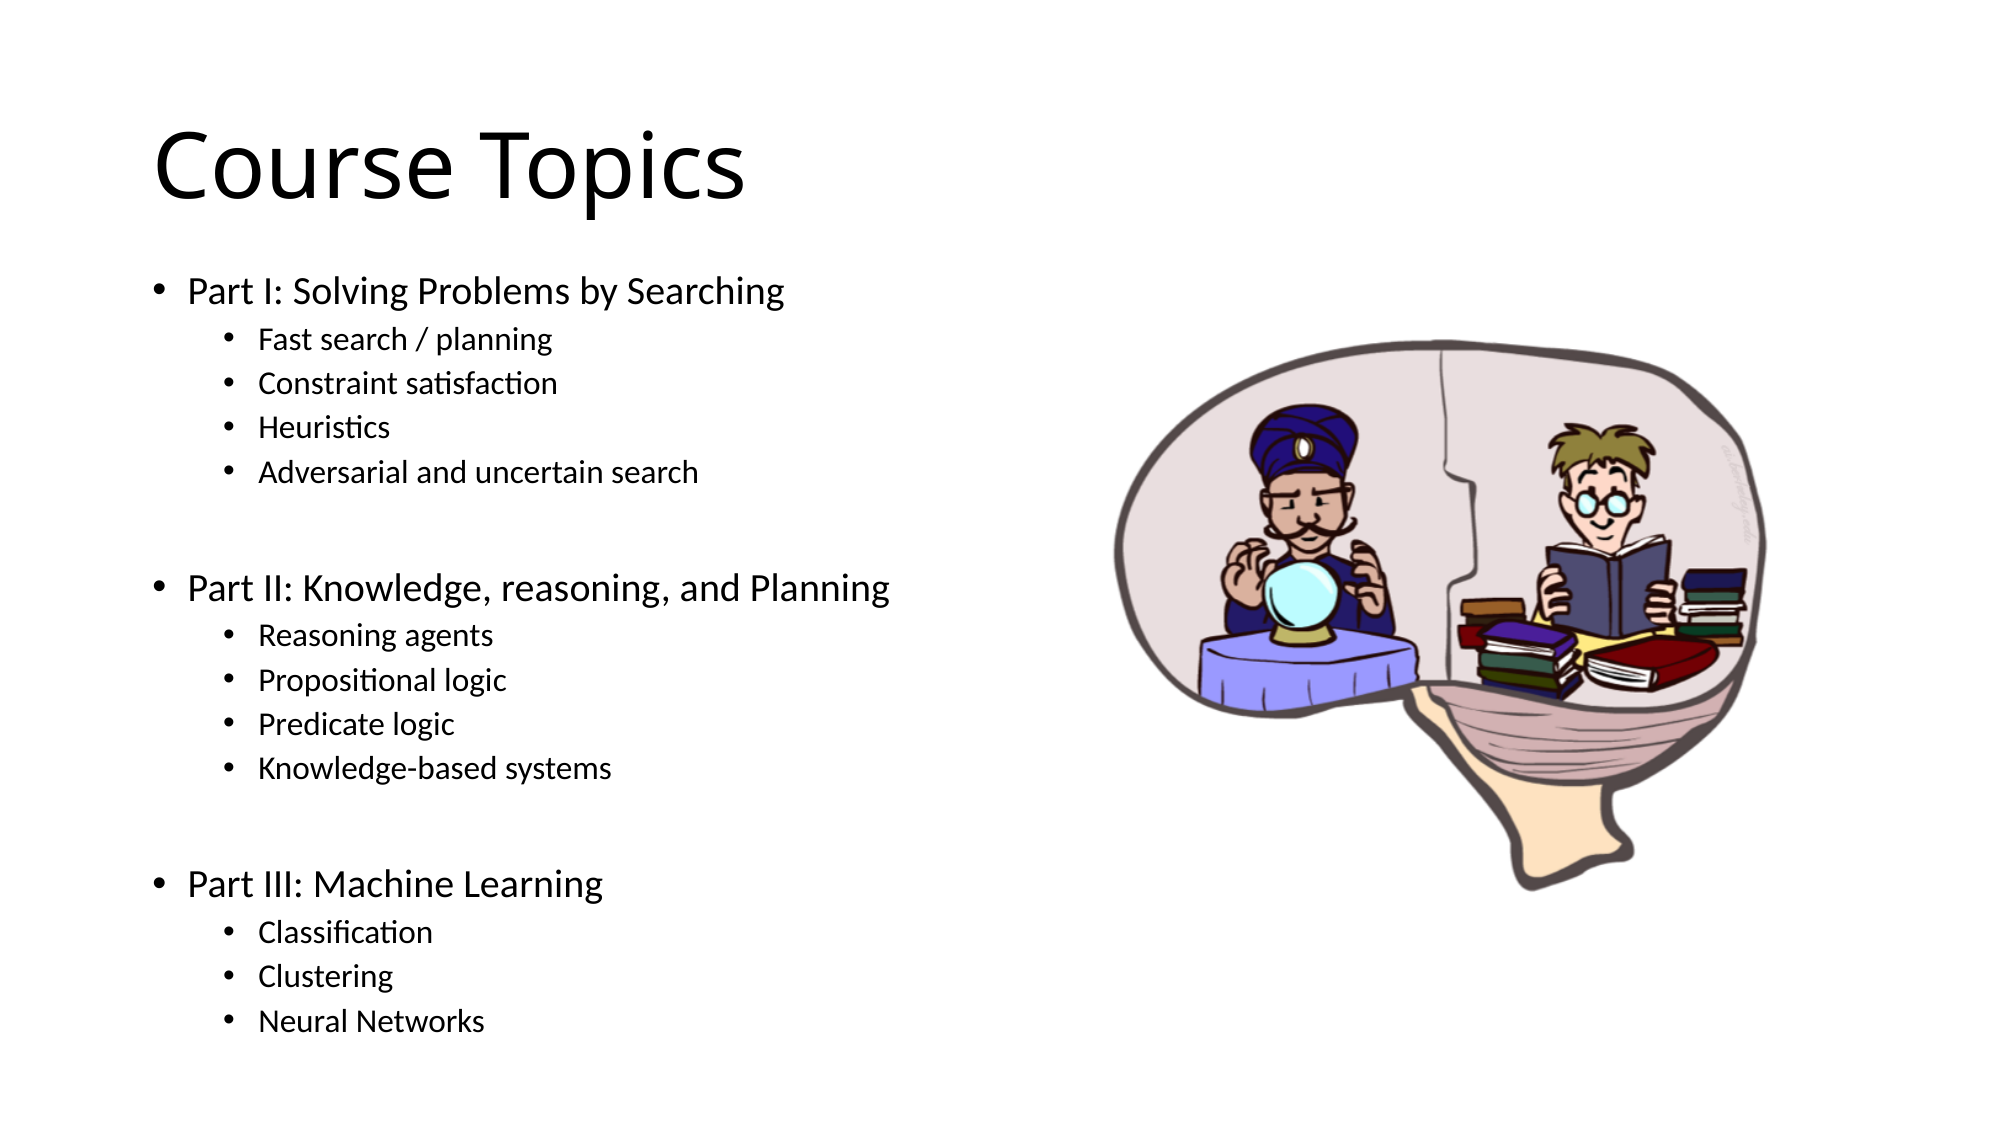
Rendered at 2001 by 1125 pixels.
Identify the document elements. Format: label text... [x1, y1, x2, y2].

list Part I: Solving Problems by Searching Fast search / planning Constraint satisfaction Heuristics Adversarial and uncertain search Part II: Knowledge, reasoning, and Planning Reasoning agents Propositional logic Predicate logic Knowledge-based systems Part III: Machine Learning Classification Clustering Neural Networks [137, 262, 1863, 1048]
picture [933, 262, 1950, 1025]
title Course Topics [137, 59, 1863, 262]
